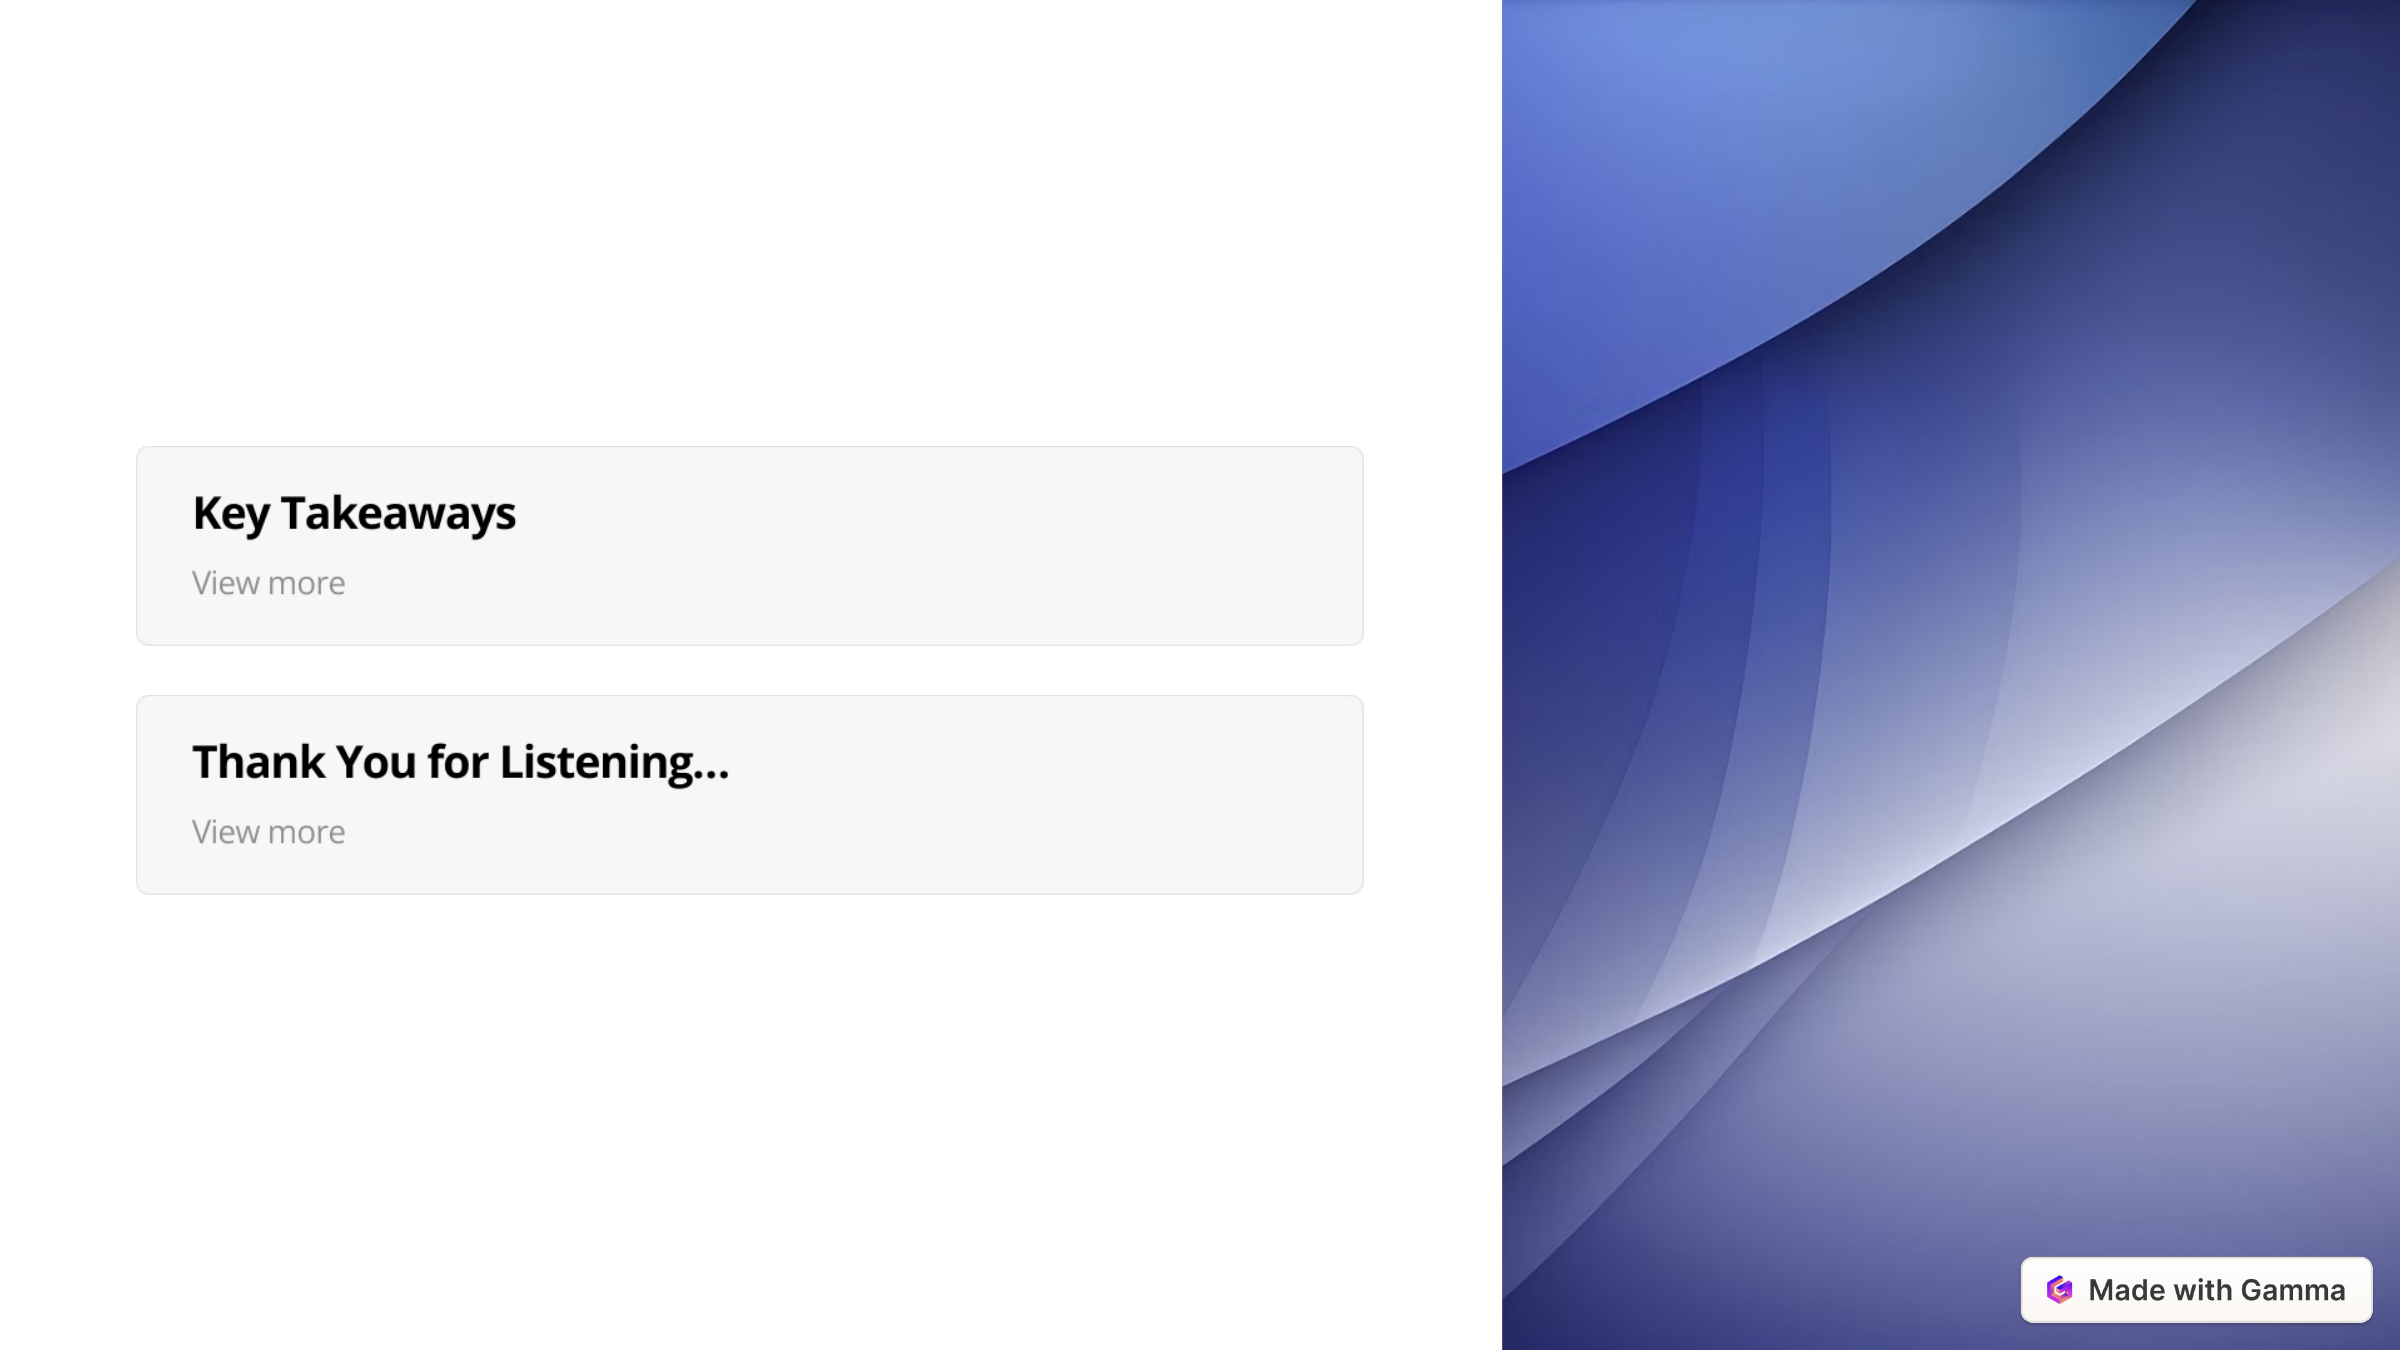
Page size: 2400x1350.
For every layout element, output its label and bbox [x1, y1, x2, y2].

picture [136, 446, 1364, 646]
picture [1501, 0, 2400, 1350]
text_box [0, 0, 1501, 1350]
picture [136, 695, 1364, 895]
